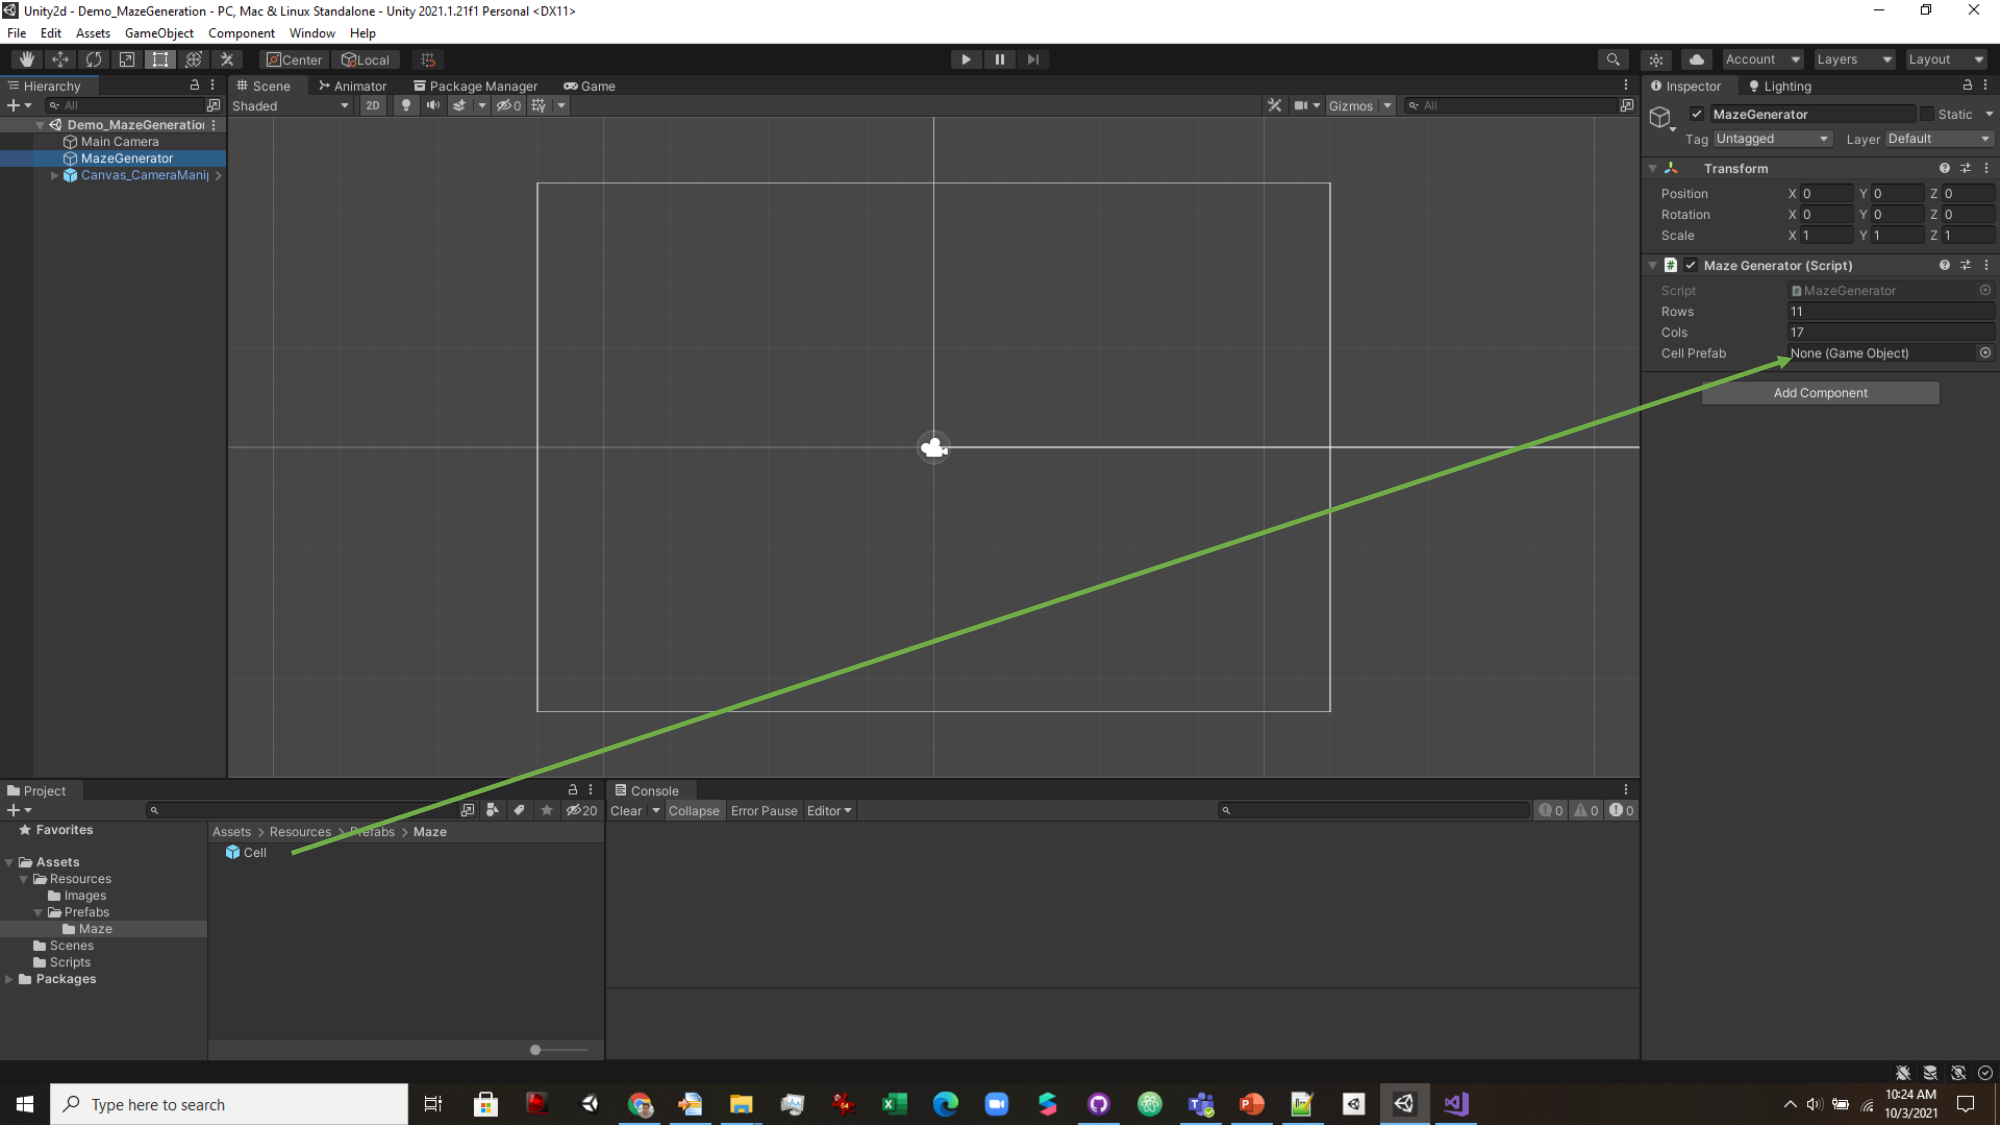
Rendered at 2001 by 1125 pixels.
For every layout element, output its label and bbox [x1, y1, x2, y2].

picture [0, 0, 2000, 1125]
text_box [291, 358, 1793, 854]
